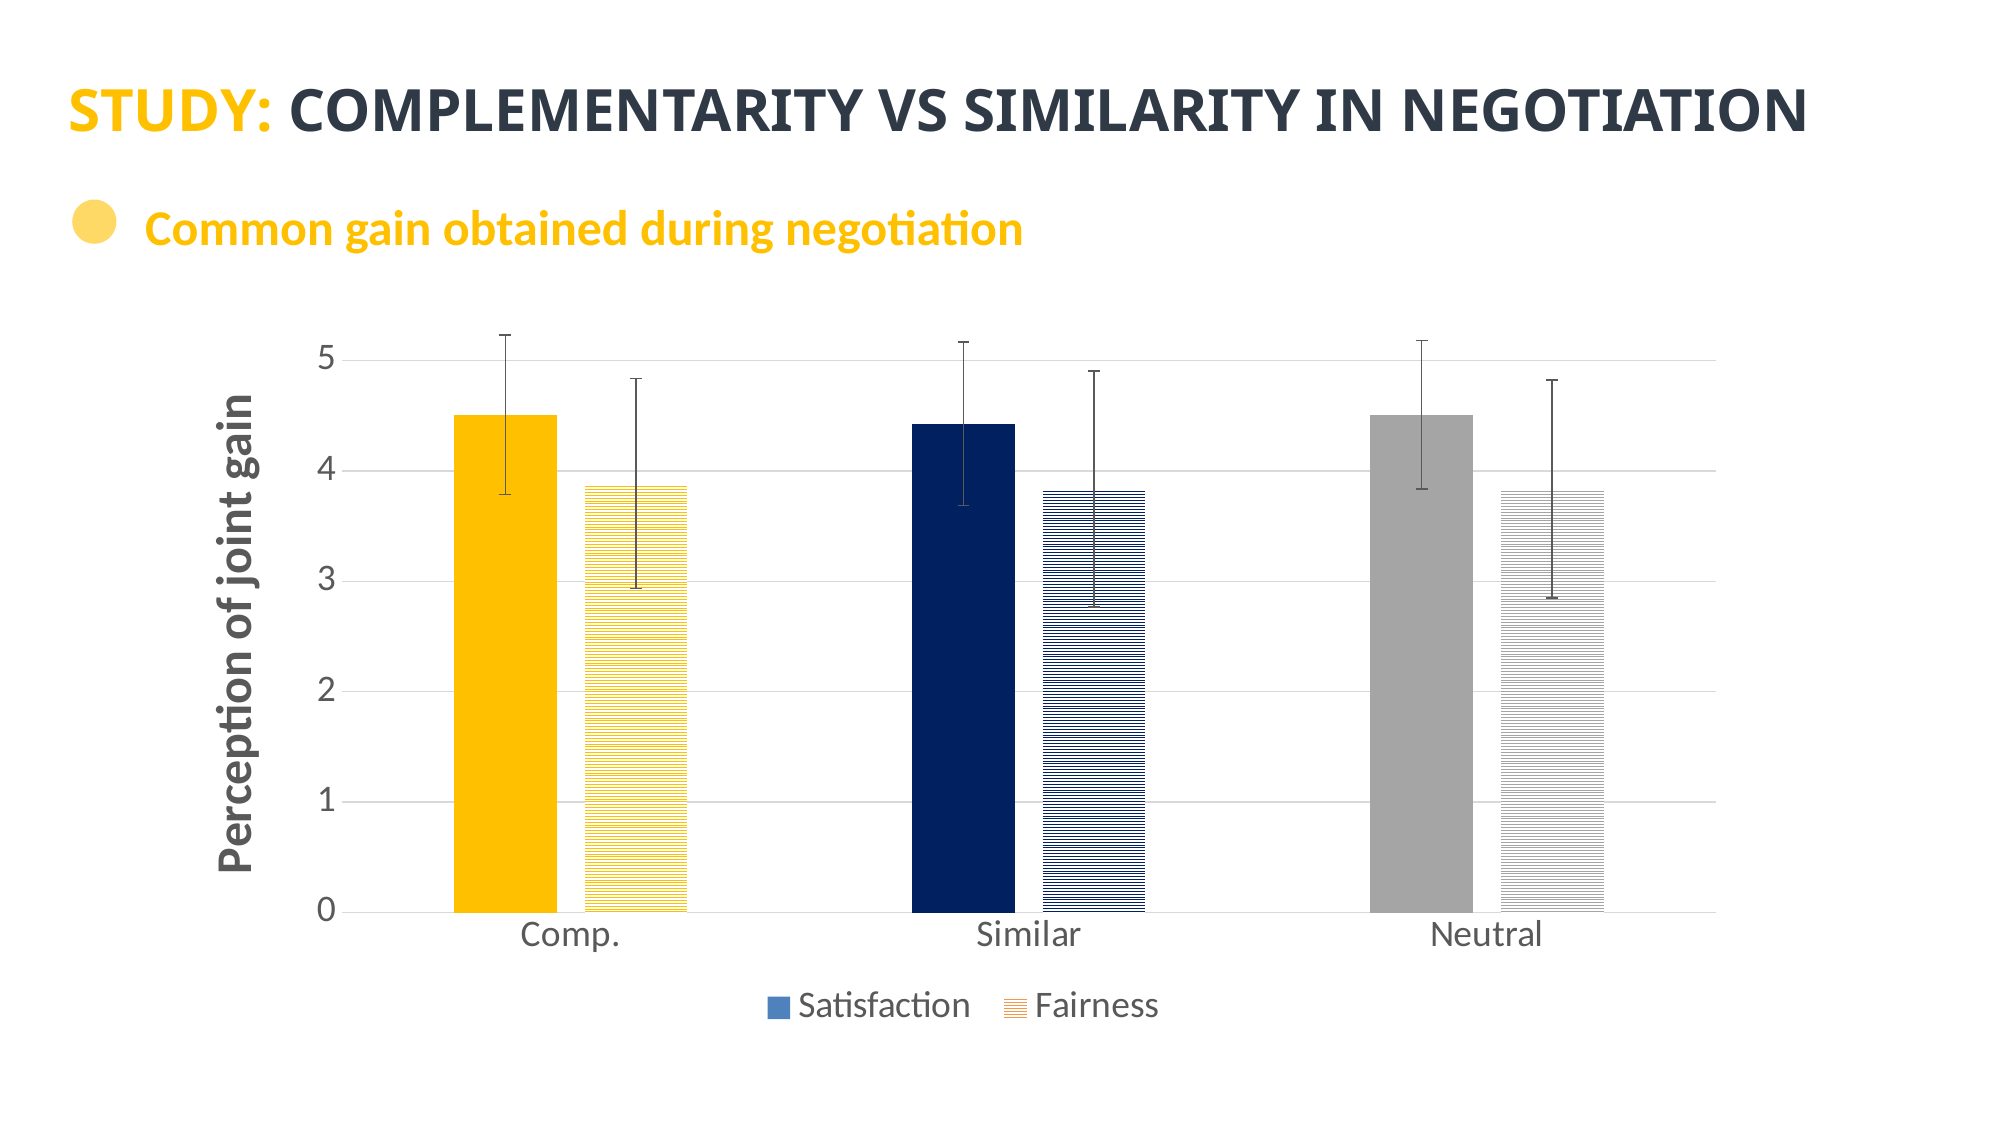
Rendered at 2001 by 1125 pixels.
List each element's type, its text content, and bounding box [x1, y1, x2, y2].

title STUDY: COMPLEMENTARITY VS SIMILARITY IN NEGOTIATION [53, 24, 2000, 200]
text_box Common gain obtained during negotiation [130, 187, 1040, 263]
chart [178, 290, 1748, 1035]
text_box [71, 199, 117, 245]
